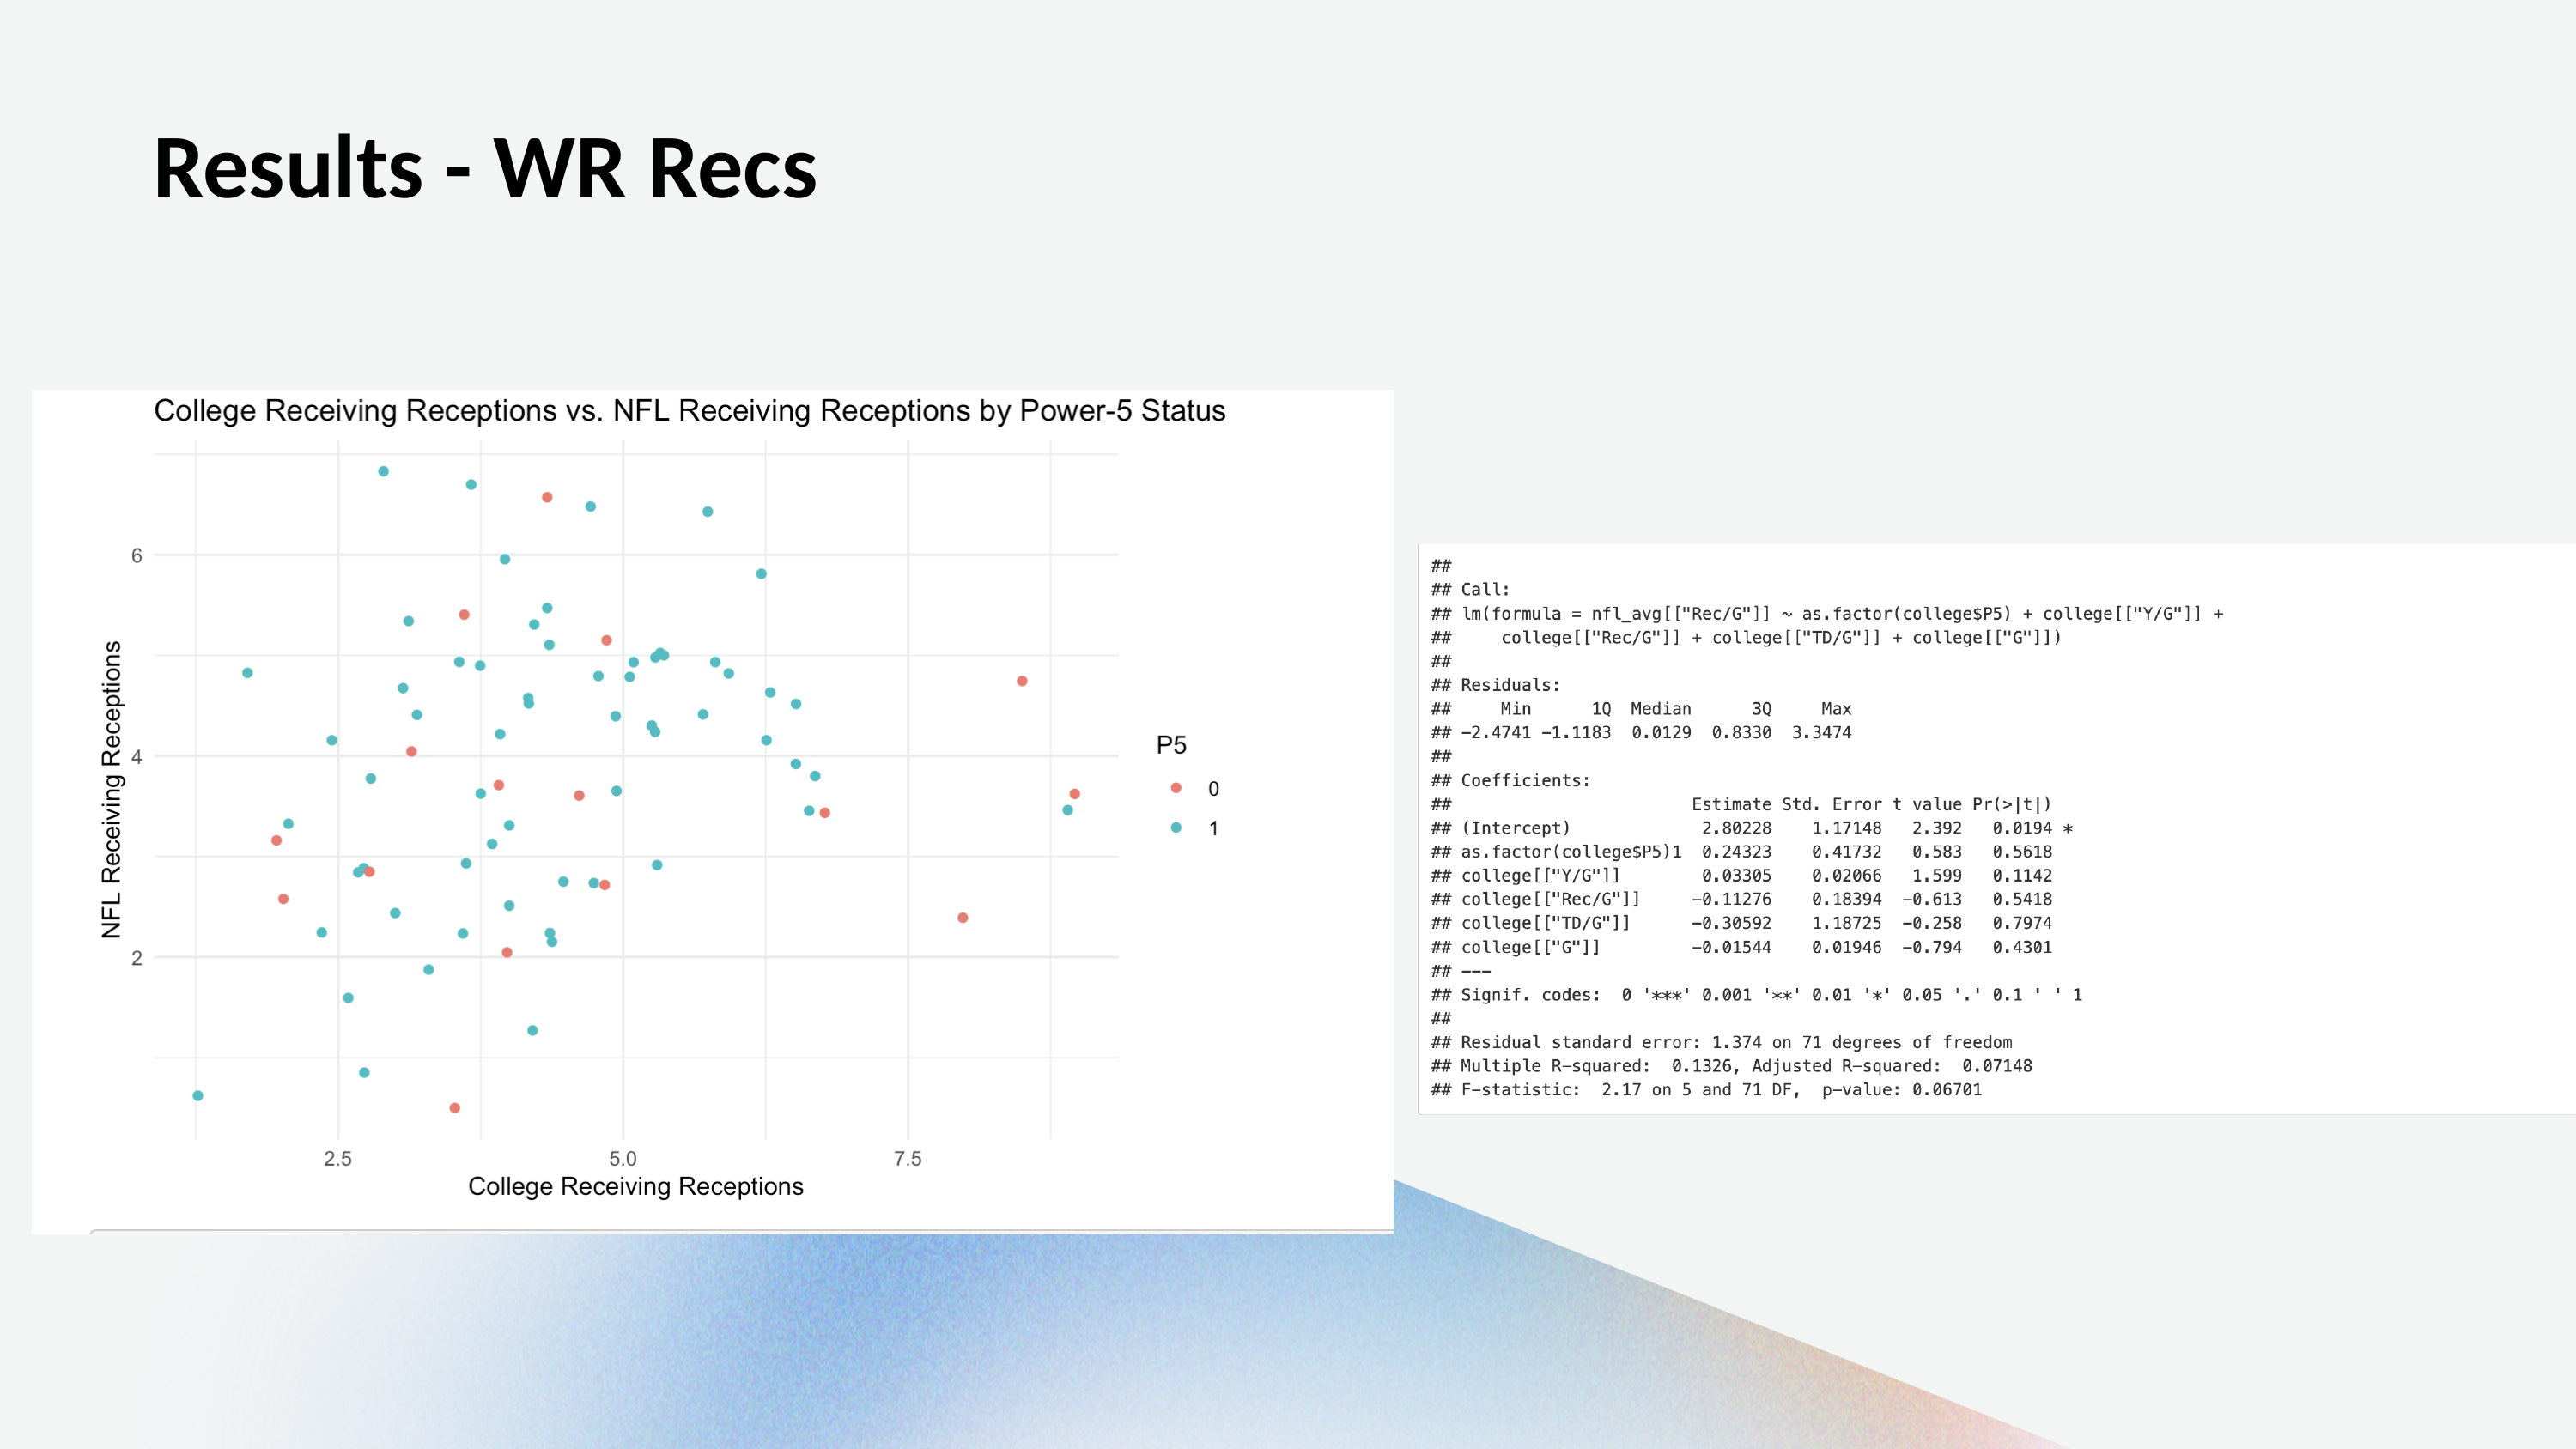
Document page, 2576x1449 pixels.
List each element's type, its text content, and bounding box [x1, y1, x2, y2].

text_box Results - WR Recs [140, 94, 2439, 391]
picture [32, 390, 1394, 1234]
picture [1417, 544, 2576, 1115]
text_box [0, 718, 2072, 1449]
